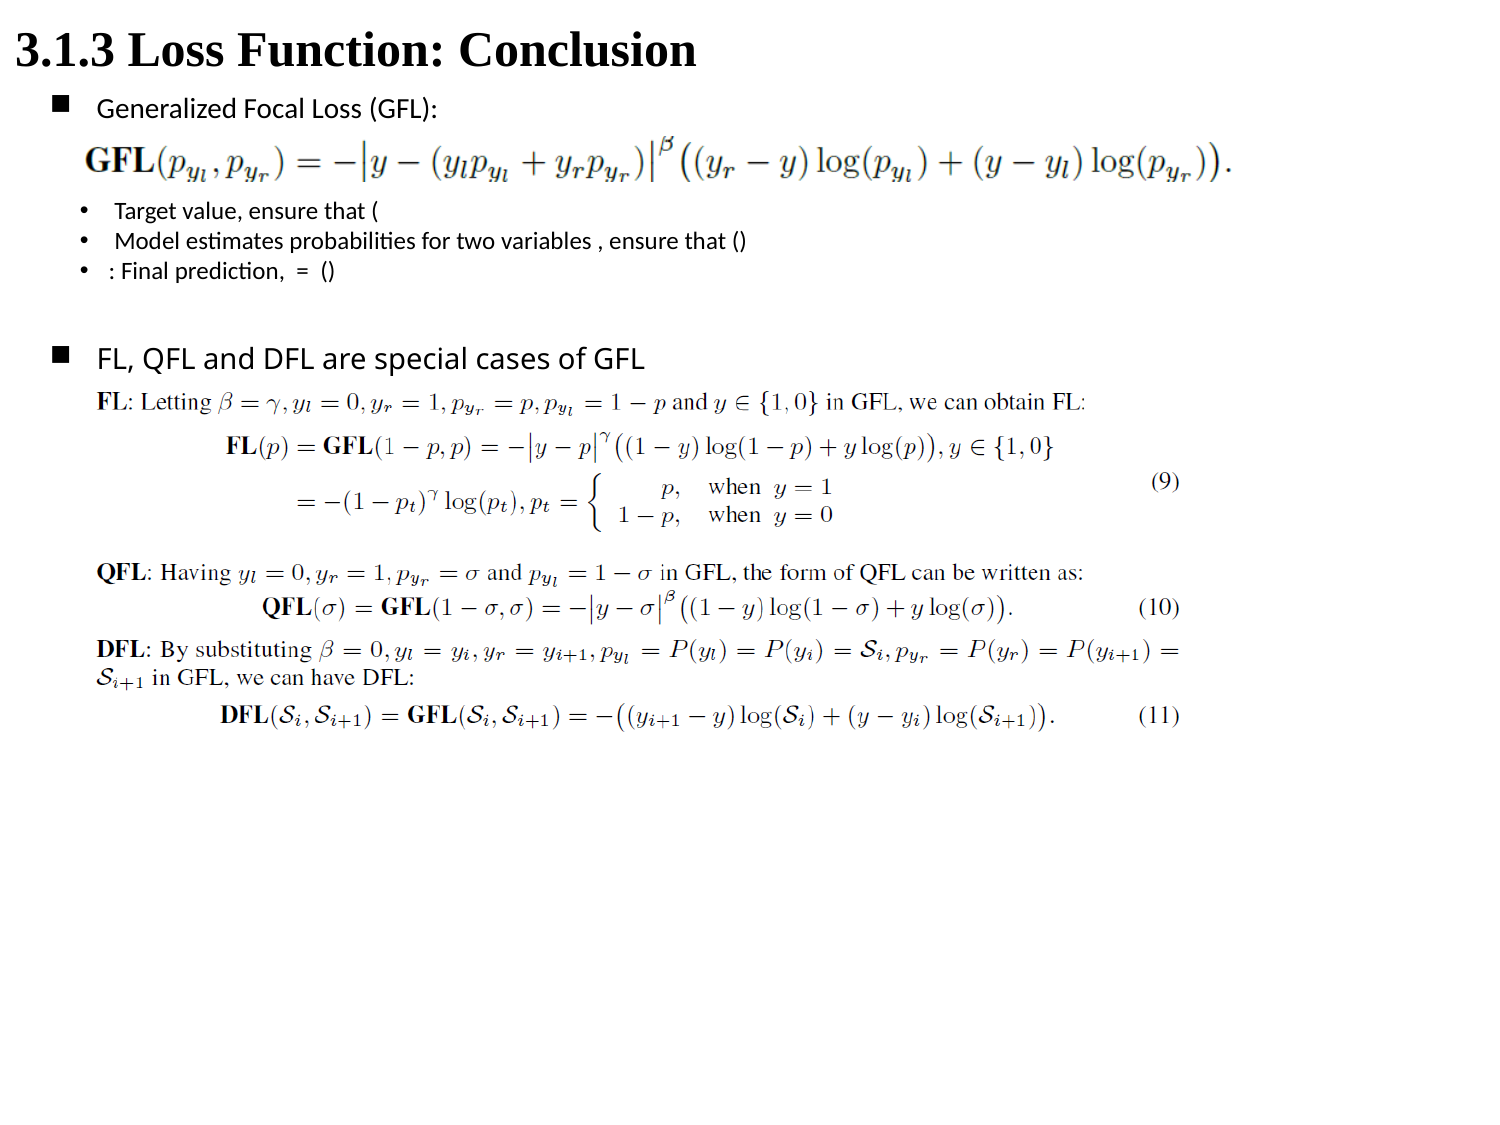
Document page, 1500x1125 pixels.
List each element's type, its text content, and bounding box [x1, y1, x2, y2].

picture [92, 383, 1183, 732]
picture [78, 136, 1239, 182]
text_box FL, QFL and DFL are special cases of GFL [35, 333, 793, 383]
title 3.1.3 Loss Function: Conclusion [0, 17, 1500, 83]
